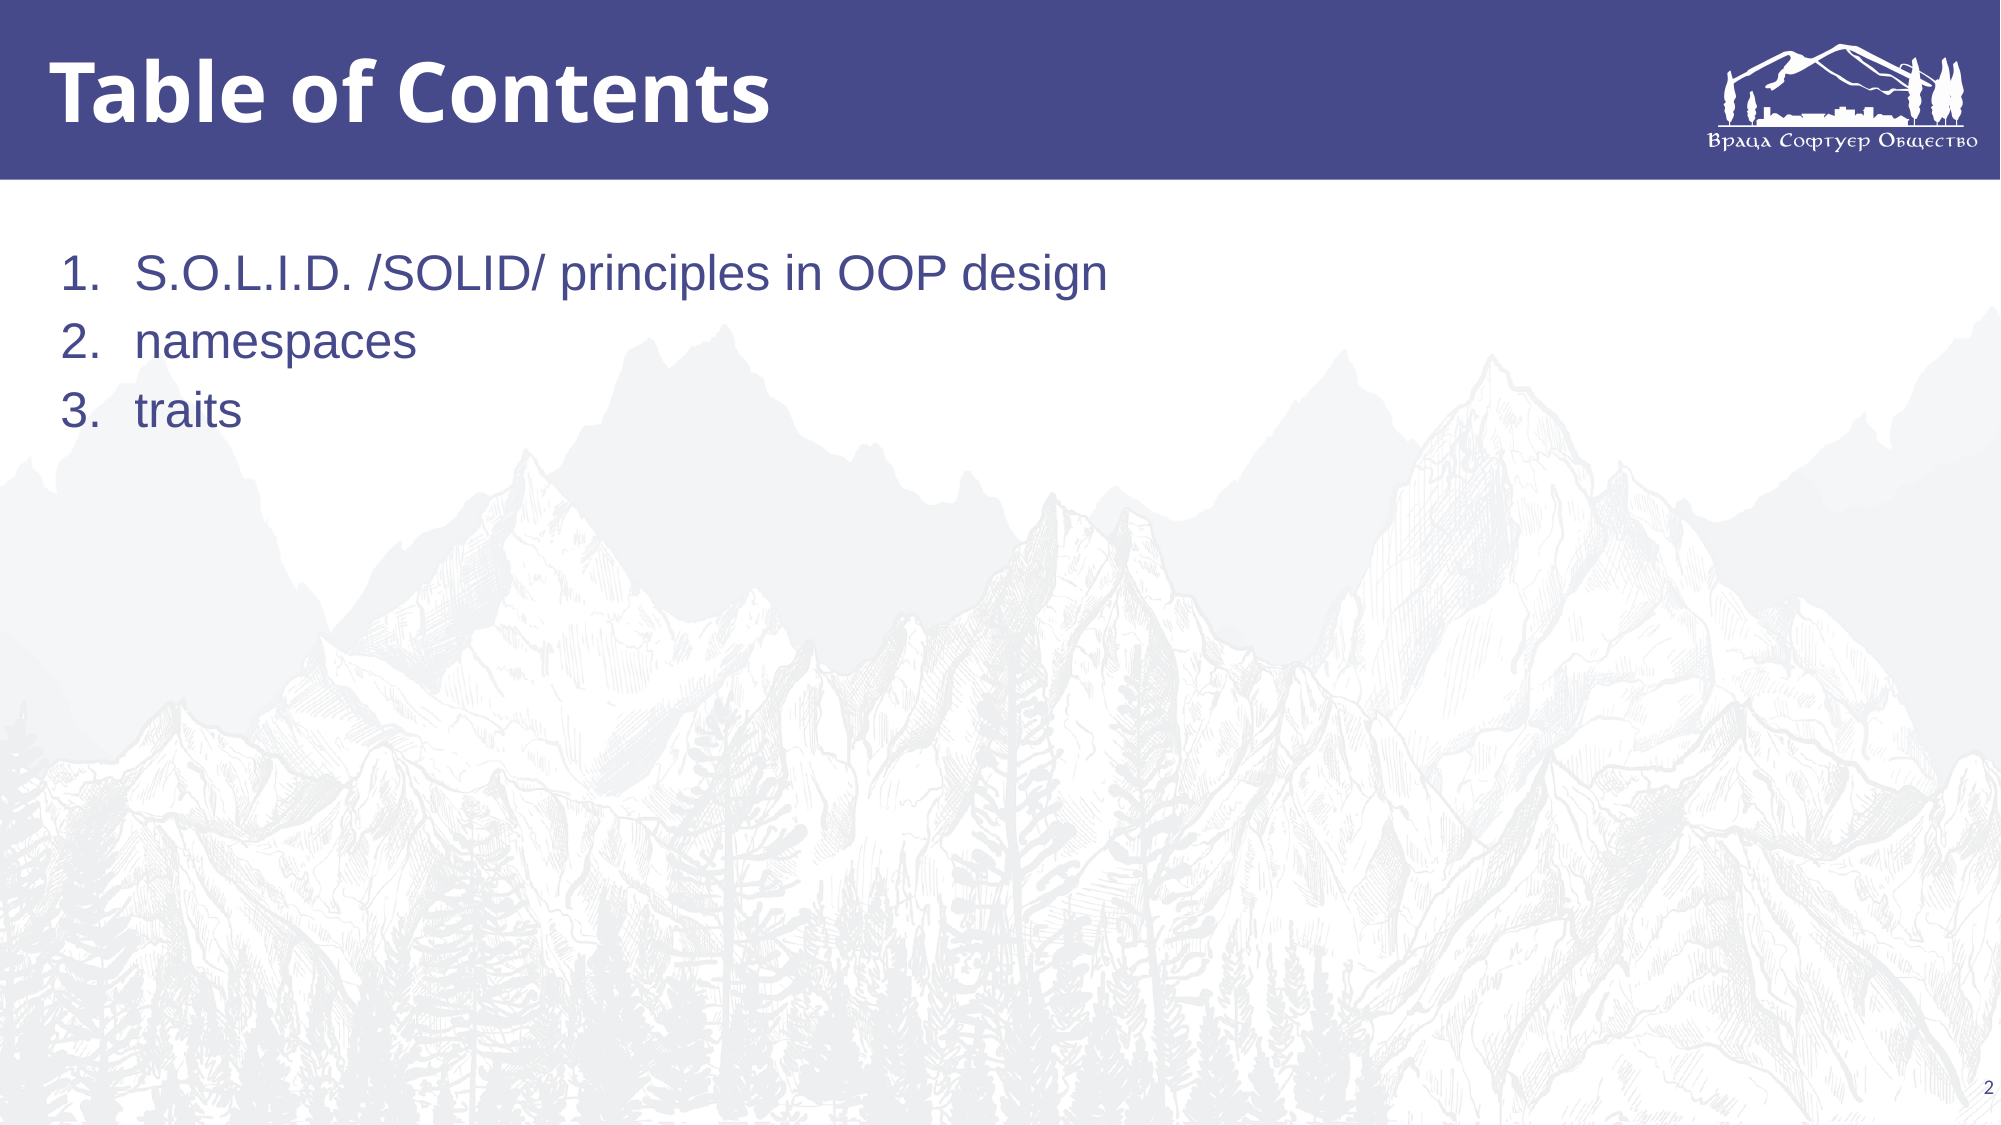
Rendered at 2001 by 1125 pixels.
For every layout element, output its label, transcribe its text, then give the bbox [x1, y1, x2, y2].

slide_number 2 [1929, 1070, 2000, 1103]
title Table of Contents [31, 16, 1591, 162]
picture [1703, 19, 1981, 165]
list S.O.L.I.D. /SOLID/ principles in OOP design namespaces traits [32, 224, 1375, 1012]
